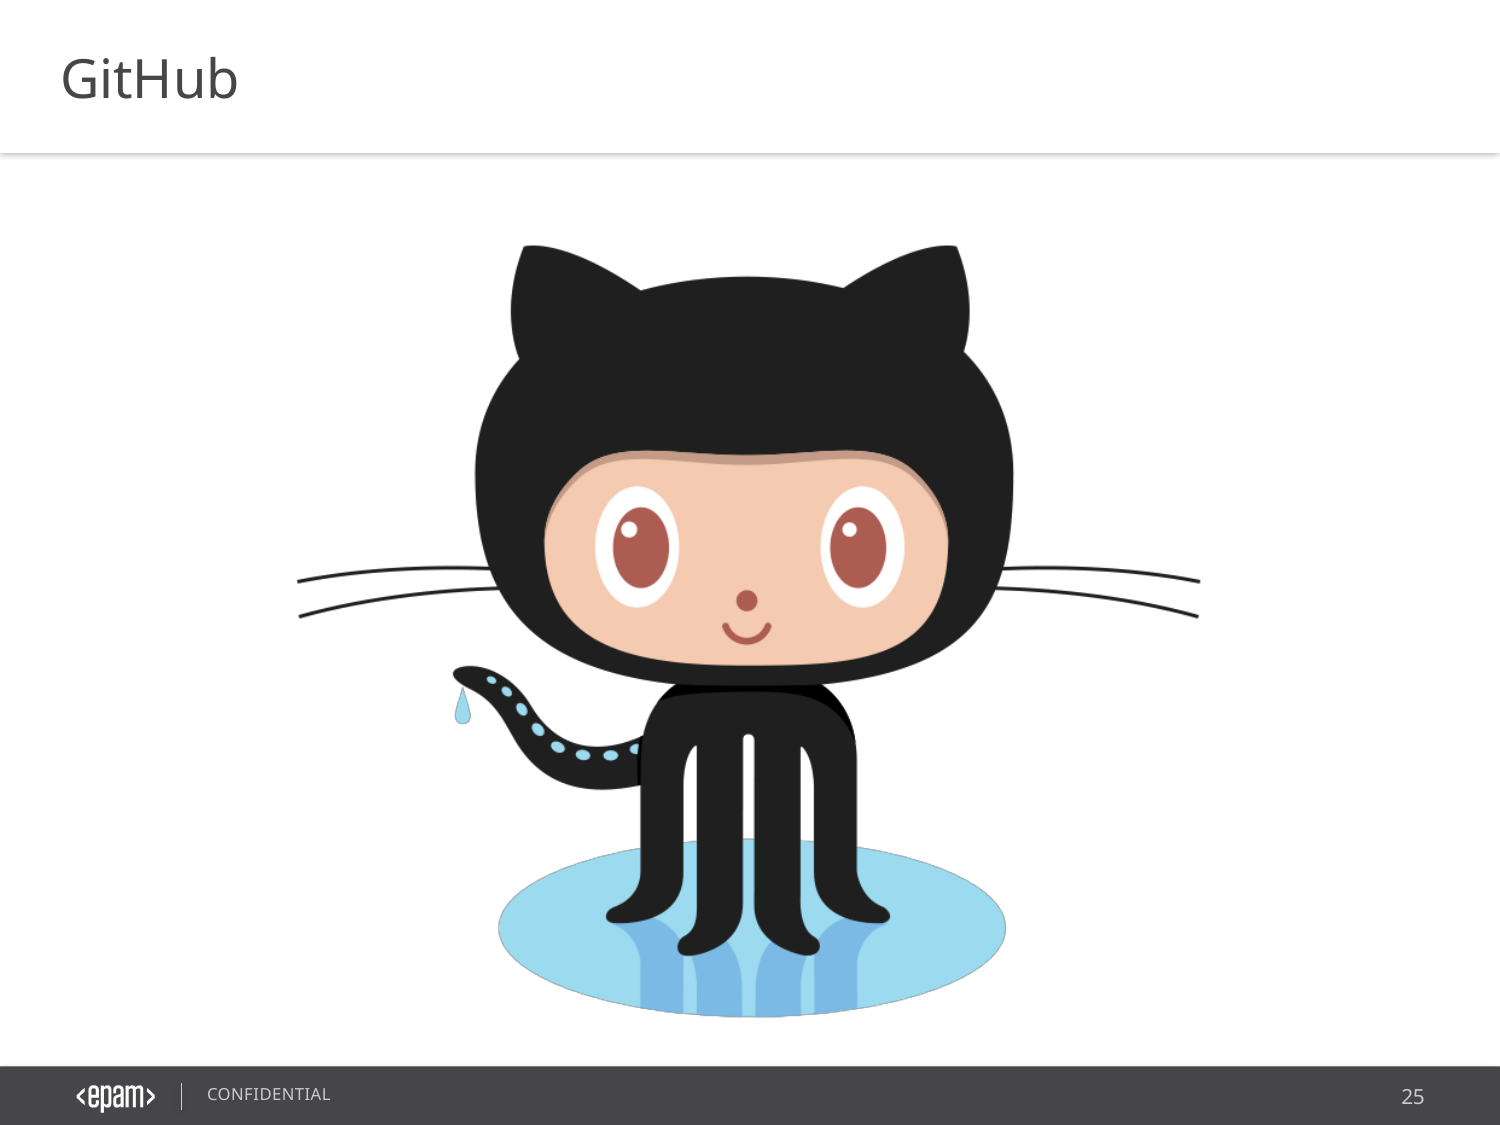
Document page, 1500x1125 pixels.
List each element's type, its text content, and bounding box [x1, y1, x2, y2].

picture [76, 1085, 155, 1113]
picture [266, 230, 1233, 1034]
text_box GitHub [0, 0, 1500, 153]
